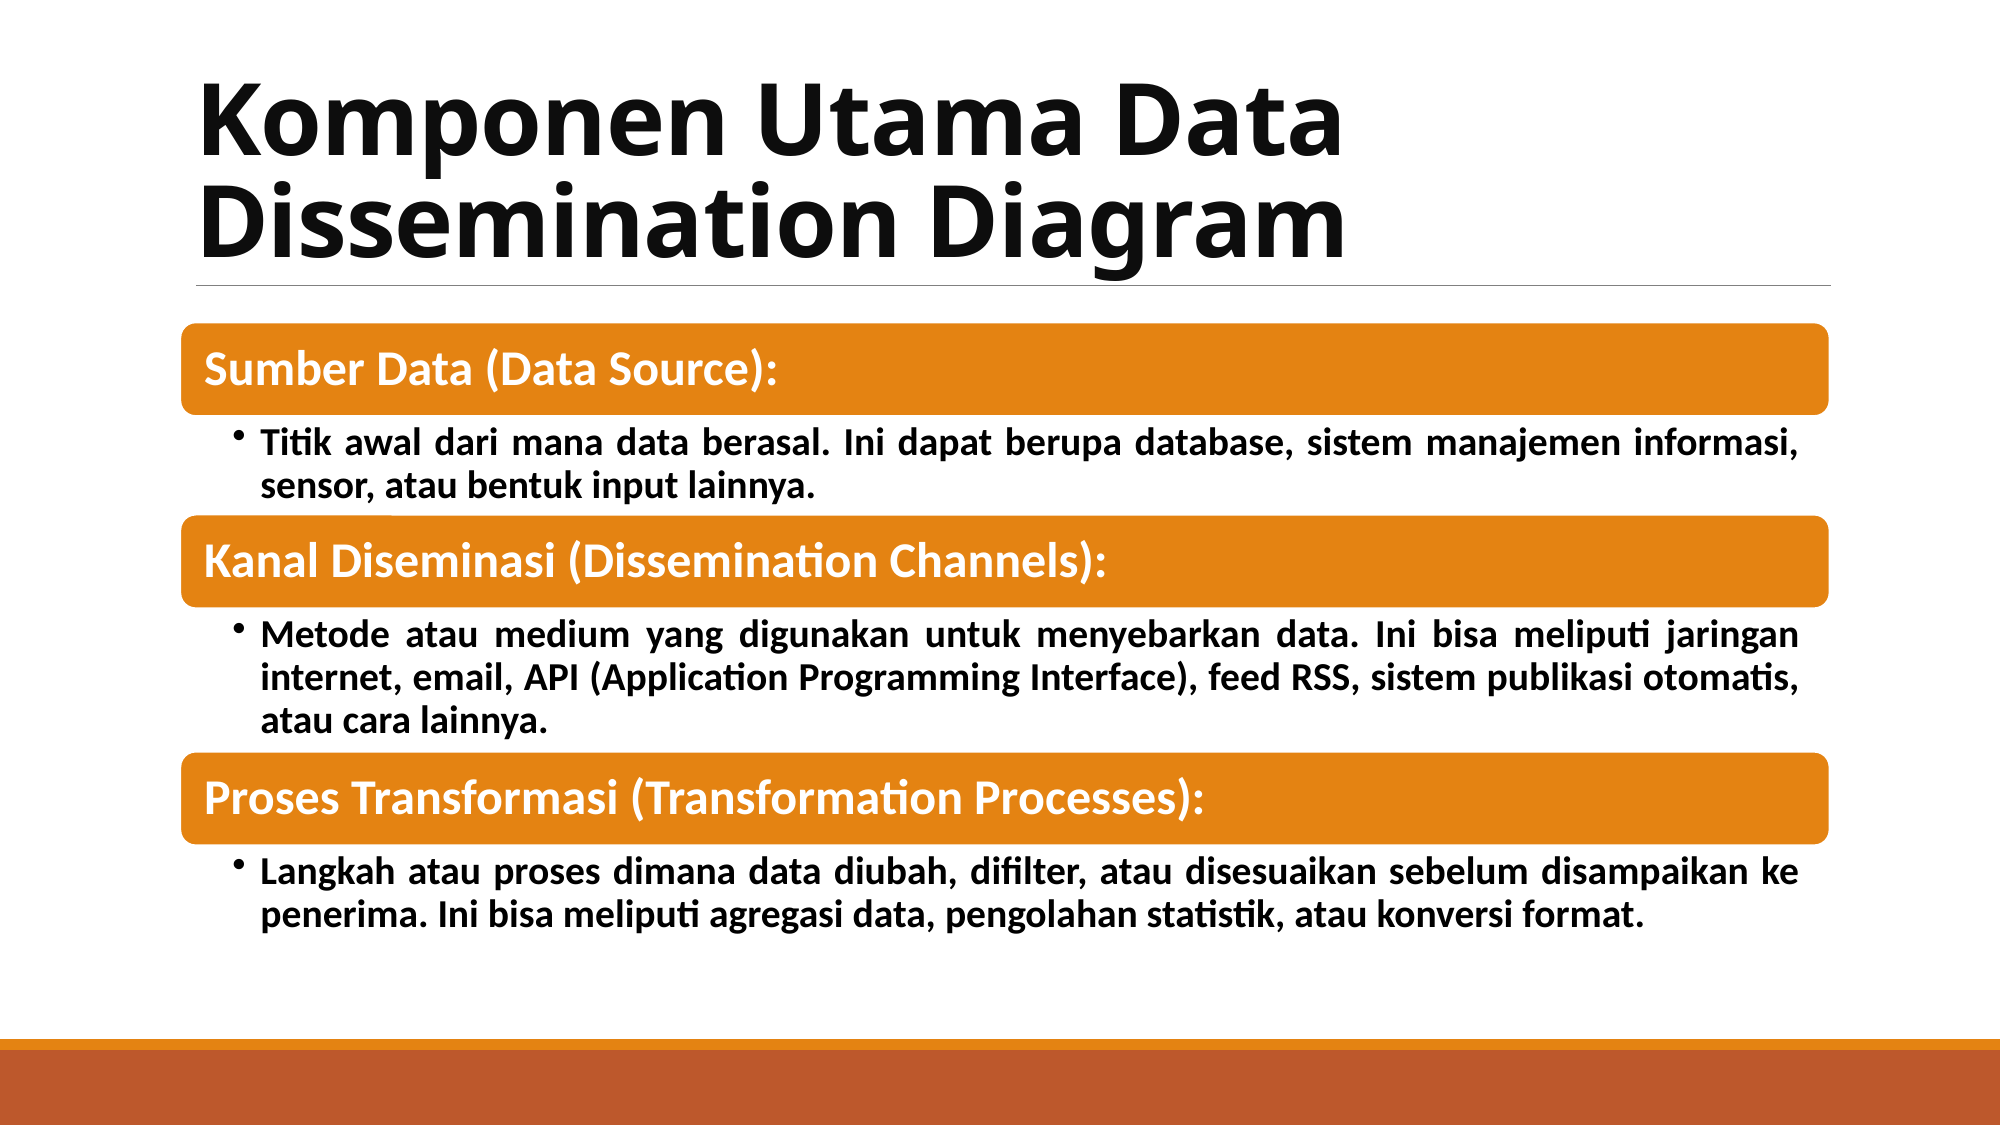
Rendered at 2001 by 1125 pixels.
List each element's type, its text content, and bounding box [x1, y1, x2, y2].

title Komponen Utama Data Dissemination Diagram [180, 47, 1830, 285]
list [179, 302, 1831, 964]
